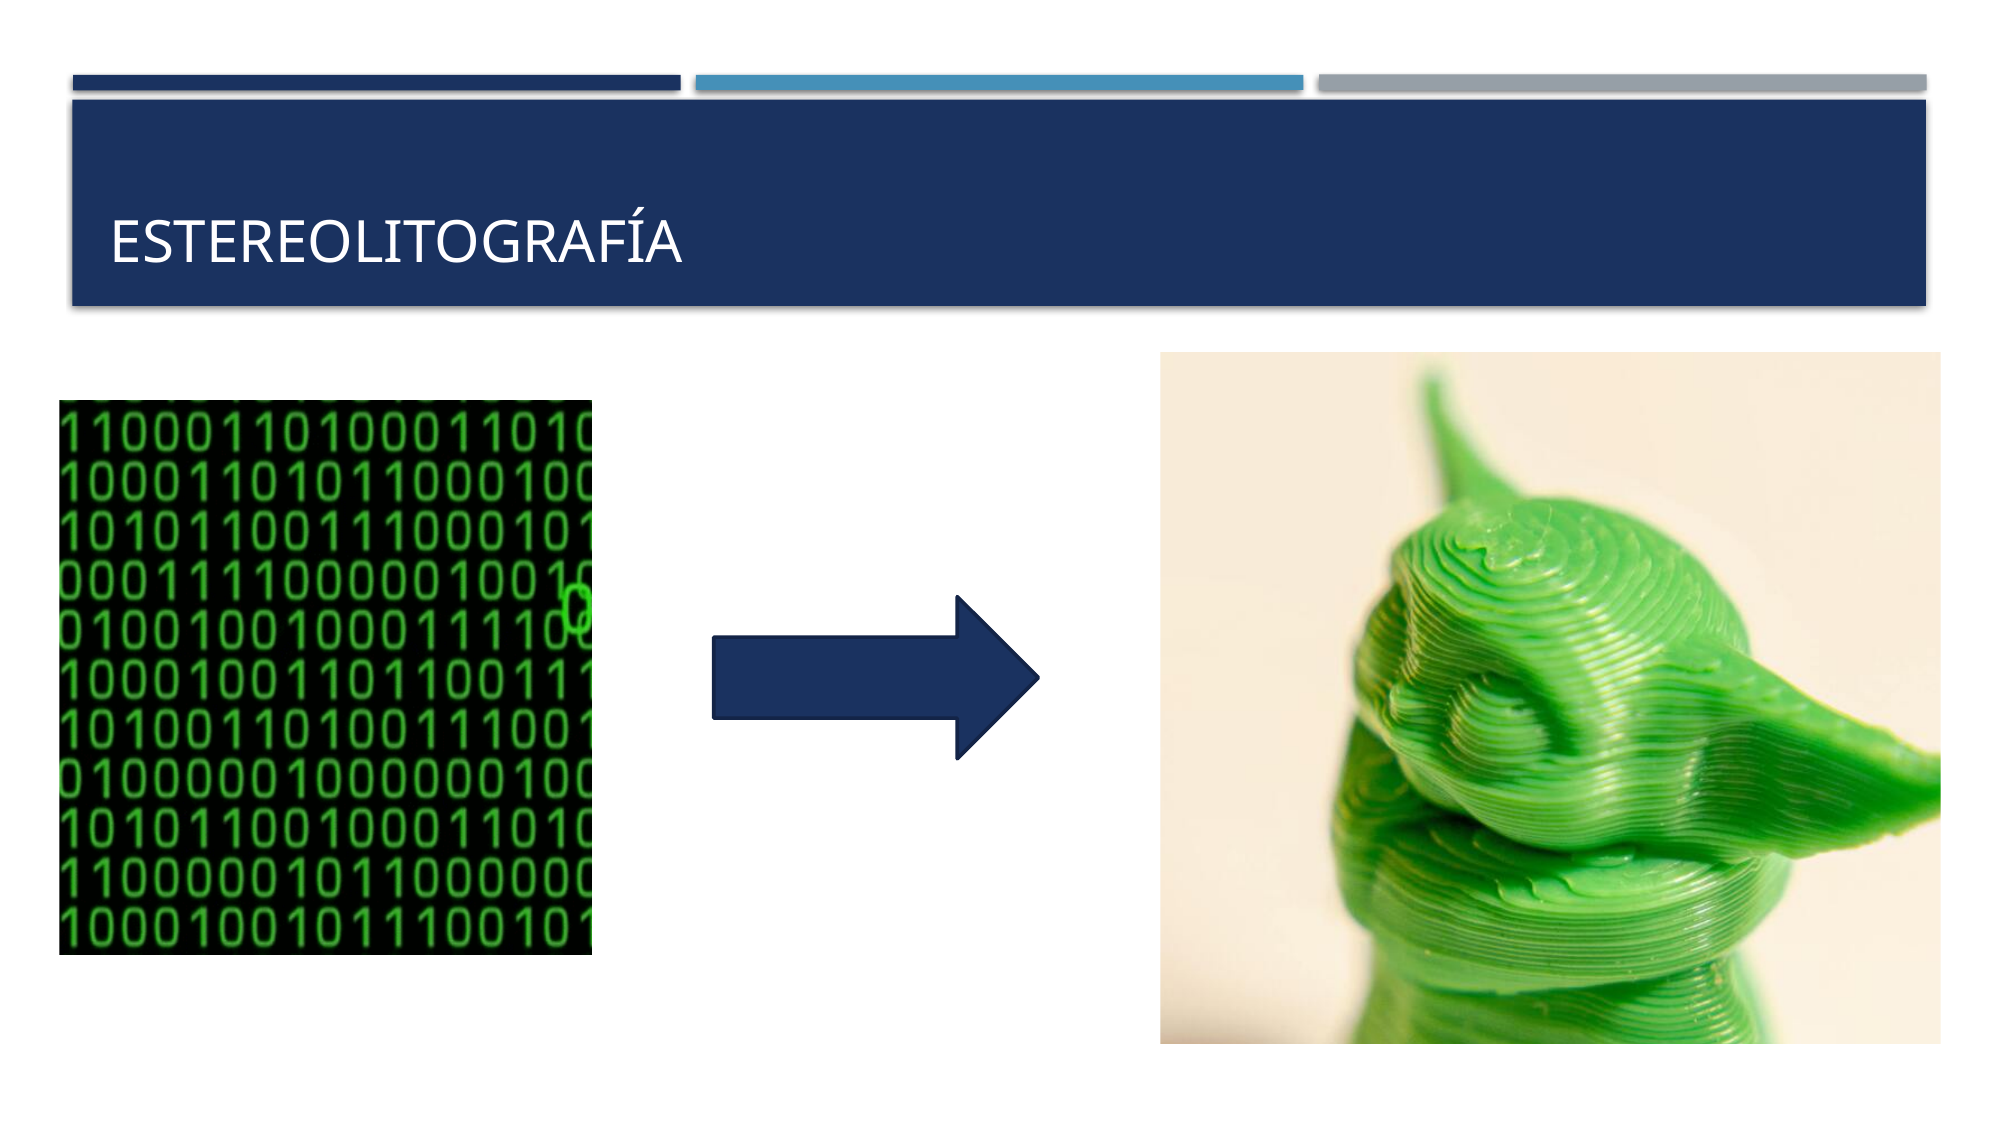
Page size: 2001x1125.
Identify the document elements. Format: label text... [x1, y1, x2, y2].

text_box [711, 594, 1040, 761]
picture [1159, 327, 1942, 1044]
picture [58, 400, 593, 955]
title estereolitografía [94, 119, 1904, 282]
